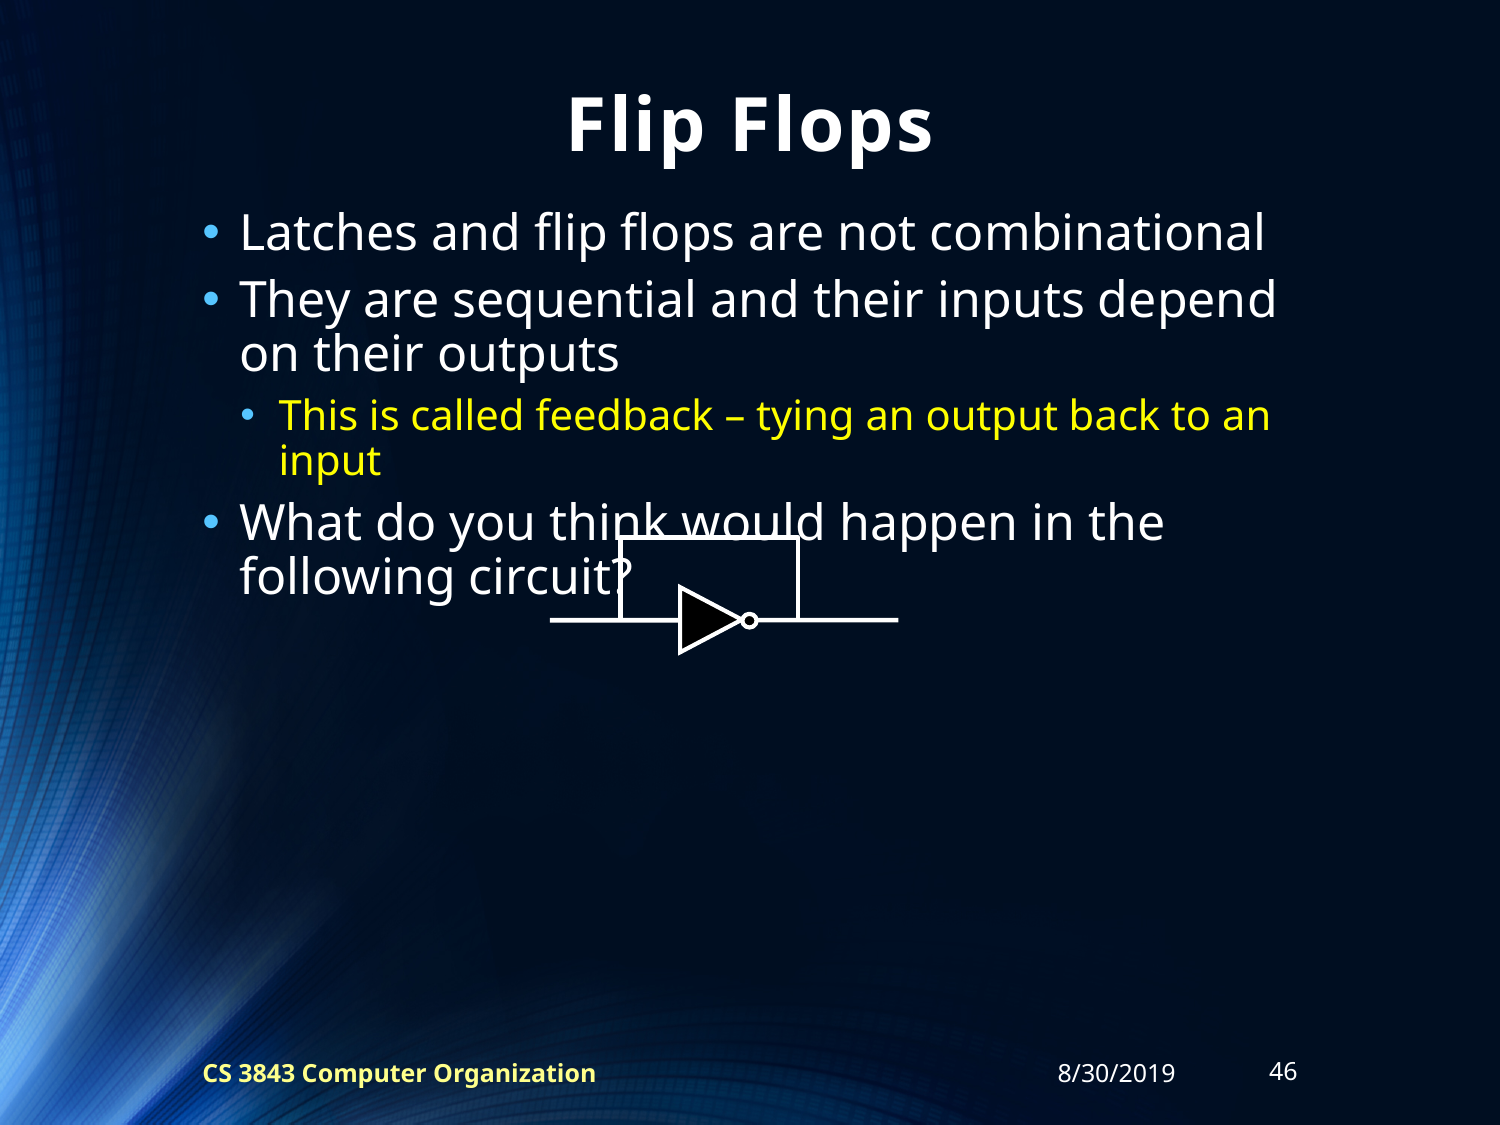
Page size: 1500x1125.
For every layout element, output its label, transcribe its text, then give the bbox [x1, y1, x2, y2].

picture [0, 0, 1500, 1125]
title Flip Flops [187, 62, 1313, 175]
list Latches and flip flops are not combinational They are sequential and their inputs depend on their outputs This is called feedback – tying an output back to an input What do you think would happen in the following circuit? [187, 200, 1312, 1013]
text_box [549, 537, 899, 653]
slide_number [1012, 1050, 1191, 1096]
footer CS 3843 Computer Organization [187, 1050, 994, 1096]
slide_number 46 [1209, 1050, 1313, 1096]
